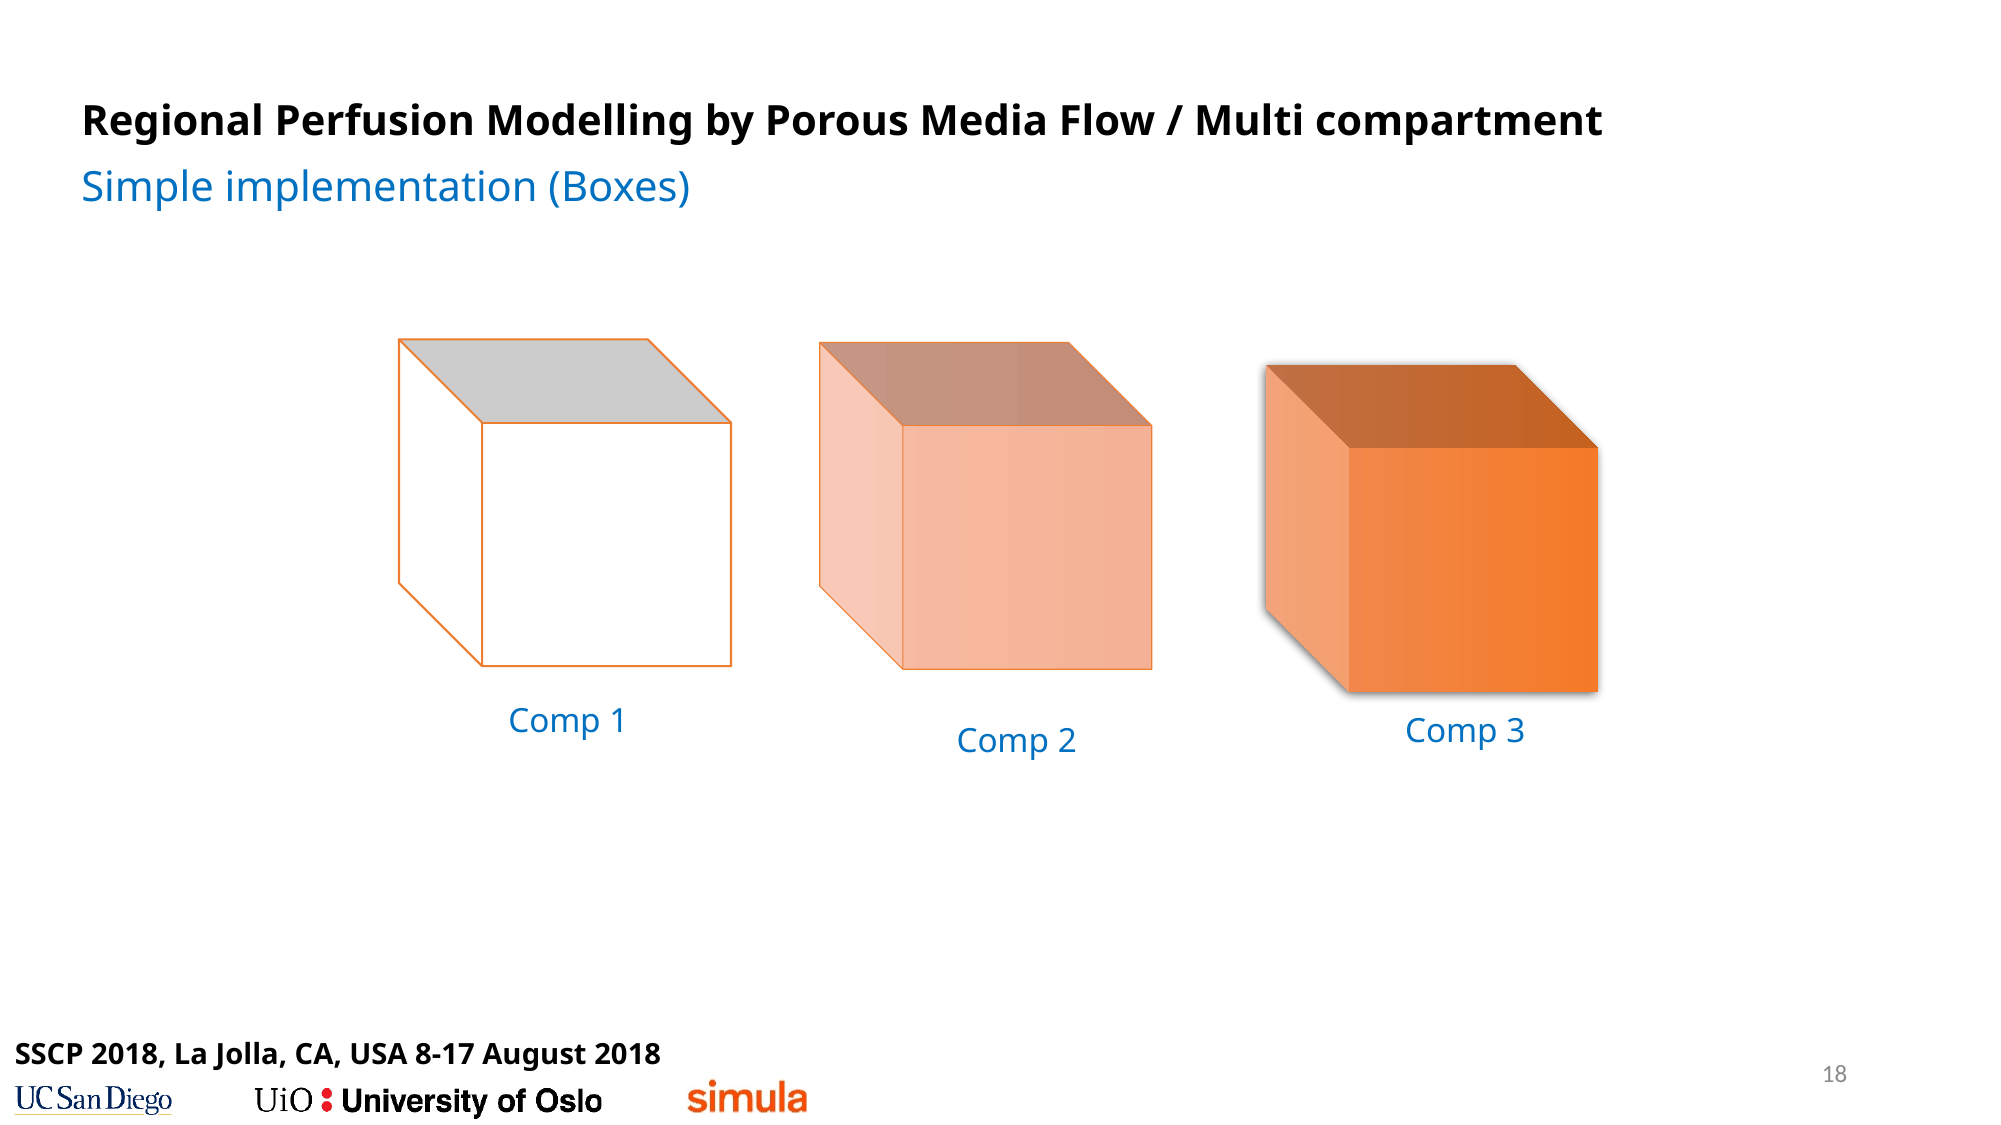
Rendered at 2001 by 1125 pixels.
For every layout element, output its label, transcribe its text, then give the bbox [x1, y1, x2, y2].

text_box SSCP 2018, La Jolla, CA, USA 8-17 August 2018 [0, 1027, 2000, 1124]
text_box [819, 341, 1153, 670]
subtitle Regional Perfusion Modelling by Porous Media Flow / Multi compartment Simple implementation (Boxes) [66, 92, 1955, 986]
text_box Comp 1 [344, 691, 793, 747]
picture [249, 1083, 602, 1120]
slide_number 18 [1412, 1042, 1863, 1103]
picture [0, 1078, 184, 1120]
text_box [1265, 364, 1598, 692]
picture [685, 1078, 808, 1113]
text_box [397, 338, 733, 668]
text_box Comp 3 [1241, 702, 1690, 757]
text_box Comp 2 [792, 711, 1241, 767]
